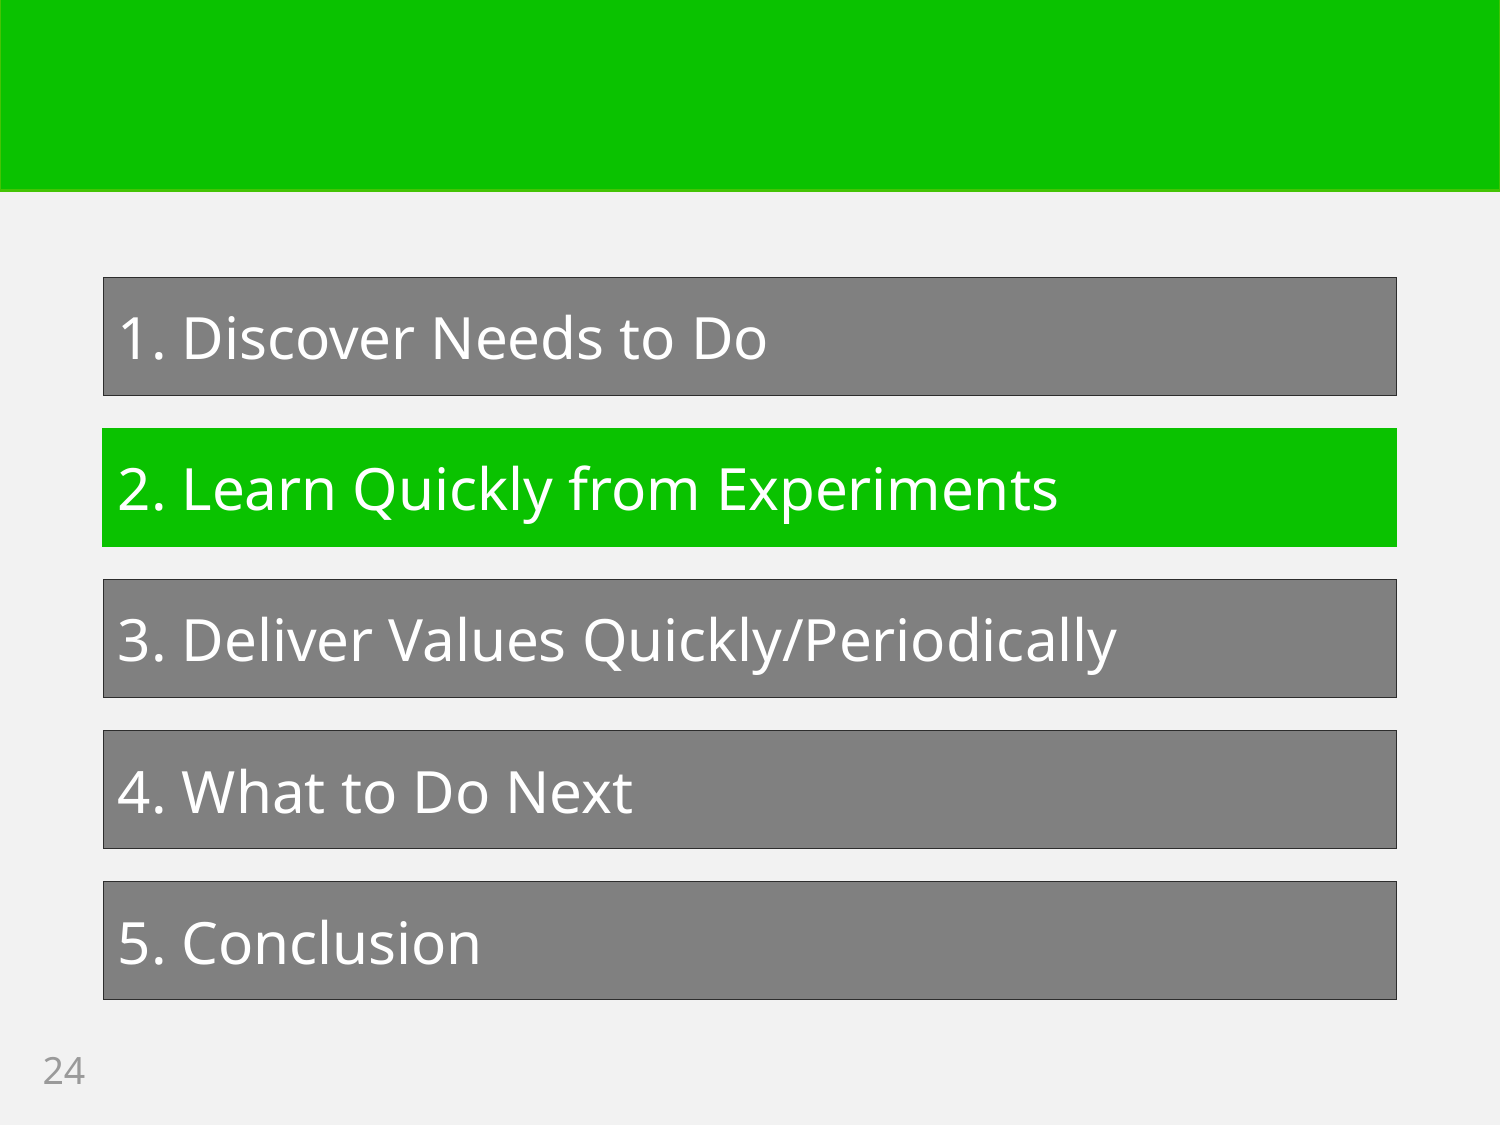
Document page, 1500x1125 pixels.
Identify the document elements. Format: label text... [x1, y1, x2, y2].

text_box 5. Conclusion [103, 881, 1397, 1000]
text_box 4. What to Do Next [103, 730, 1397, 849]
text_box 1. Discover Needs to Do [103, 277, 1397, 396]
text_box 3. Deliver Values Quickly/Periodically [103, 579, 1397, 698]
text_box 2. Learn Quickly from Experiments [102, 428, 1397, 547]
slide_number 24 [27, 1042, 146, 1102]
